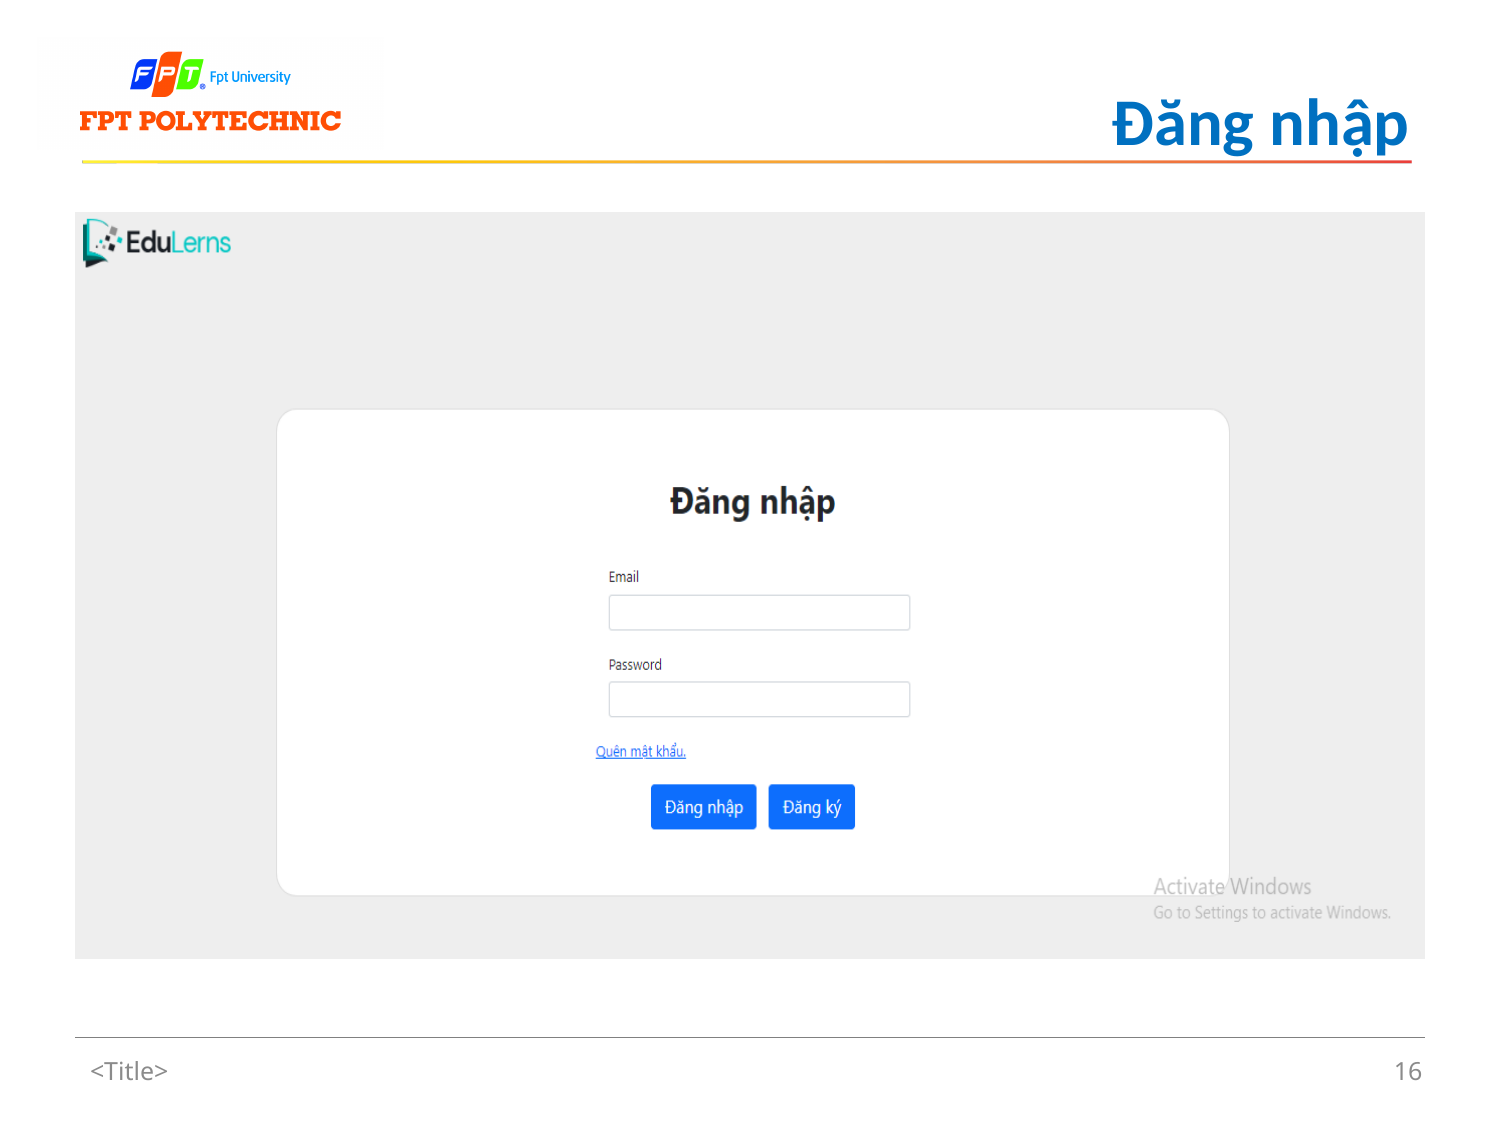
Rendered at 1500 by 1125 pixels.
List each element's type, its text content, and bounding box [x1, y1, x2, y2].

footer <Title> [75, 1040, 1075, 1100]
picture [0, 0, 1500, 288]
title Đăng nhập [74, 24, 1426, 212]
slide_number 16 [1087, 1042, 1438, 1103]
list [74, 212, 1426, 959]
